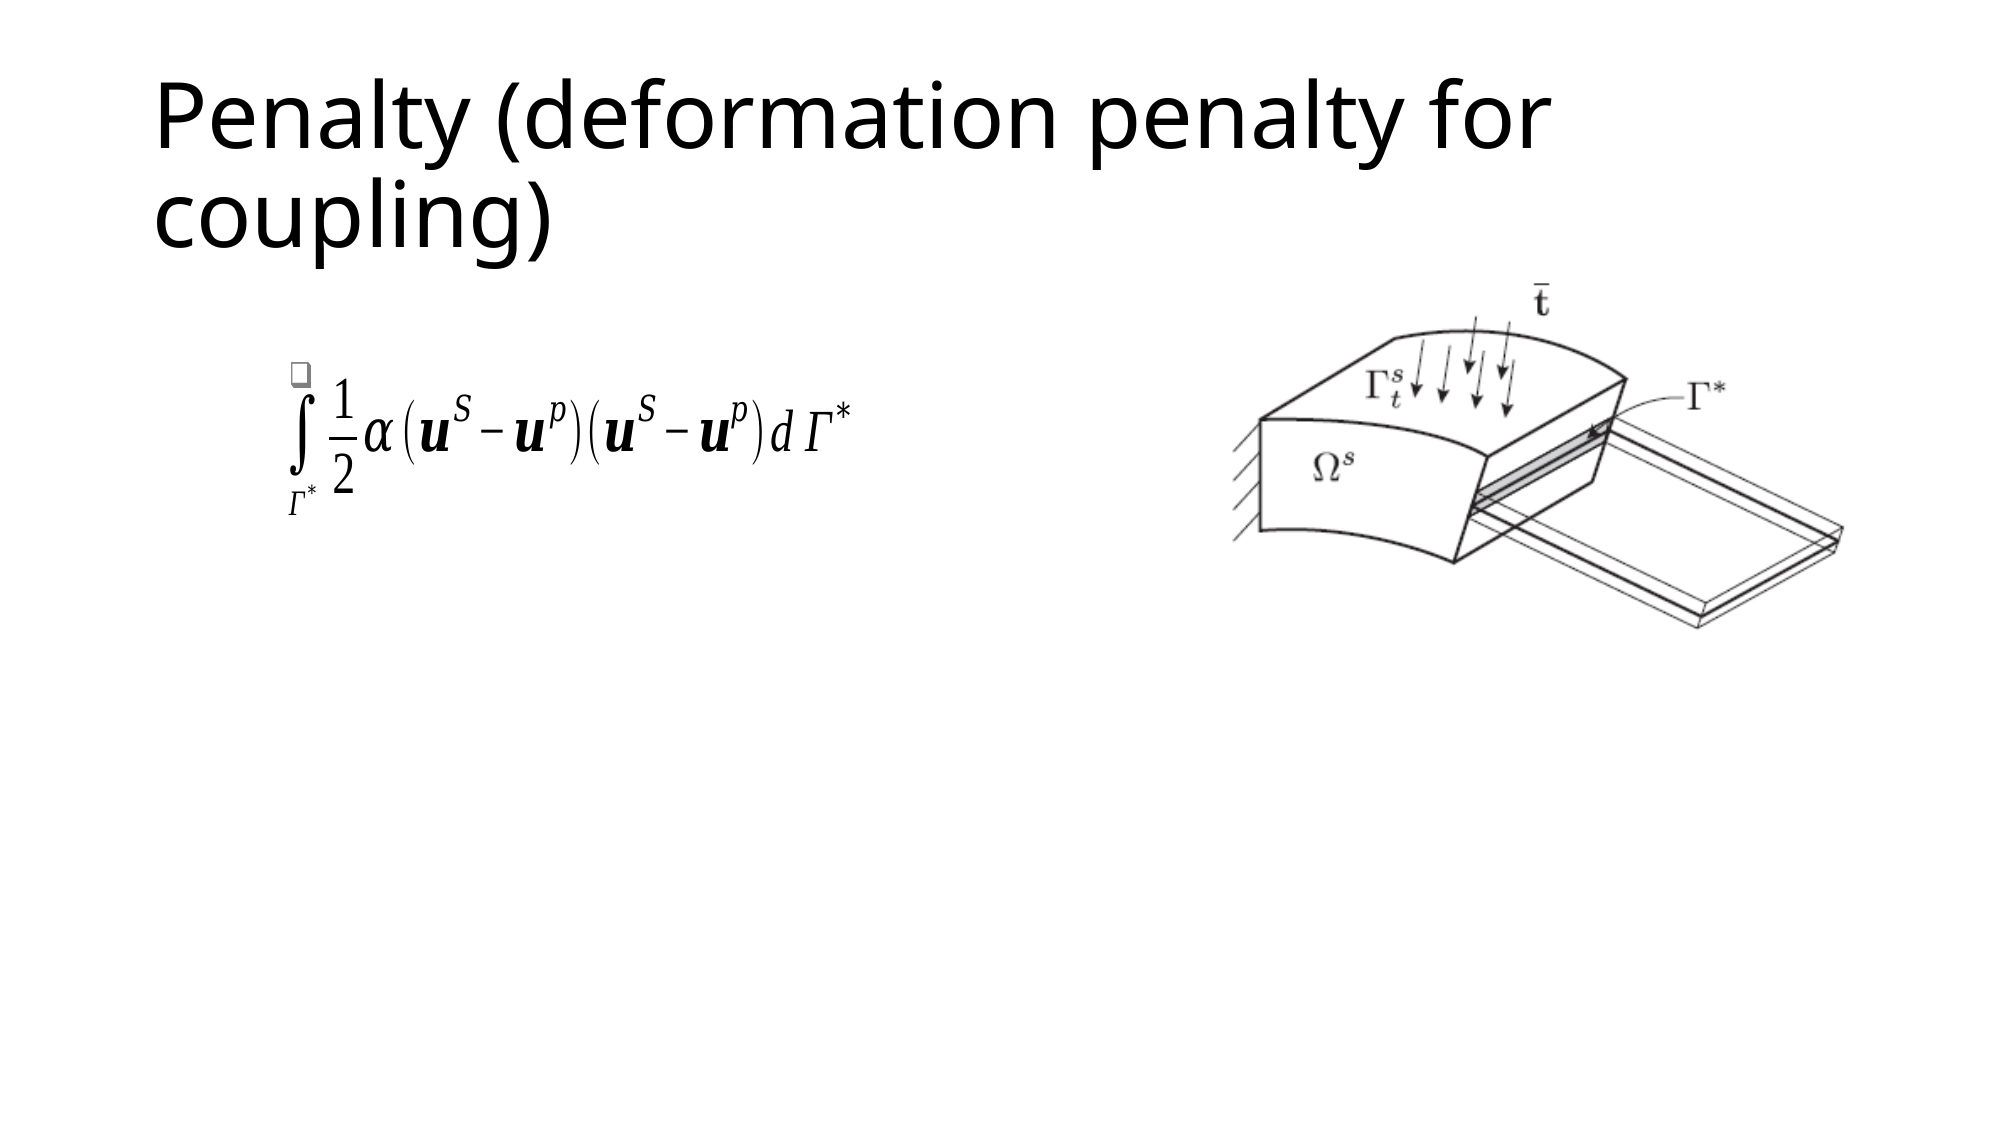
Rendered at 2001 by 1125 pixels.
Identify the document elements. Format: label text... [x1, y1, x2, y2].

title Penalty (deformation penalty for coupling) [137, 59, 1863, 278]
picture [1194, 249, 1878, 655]
